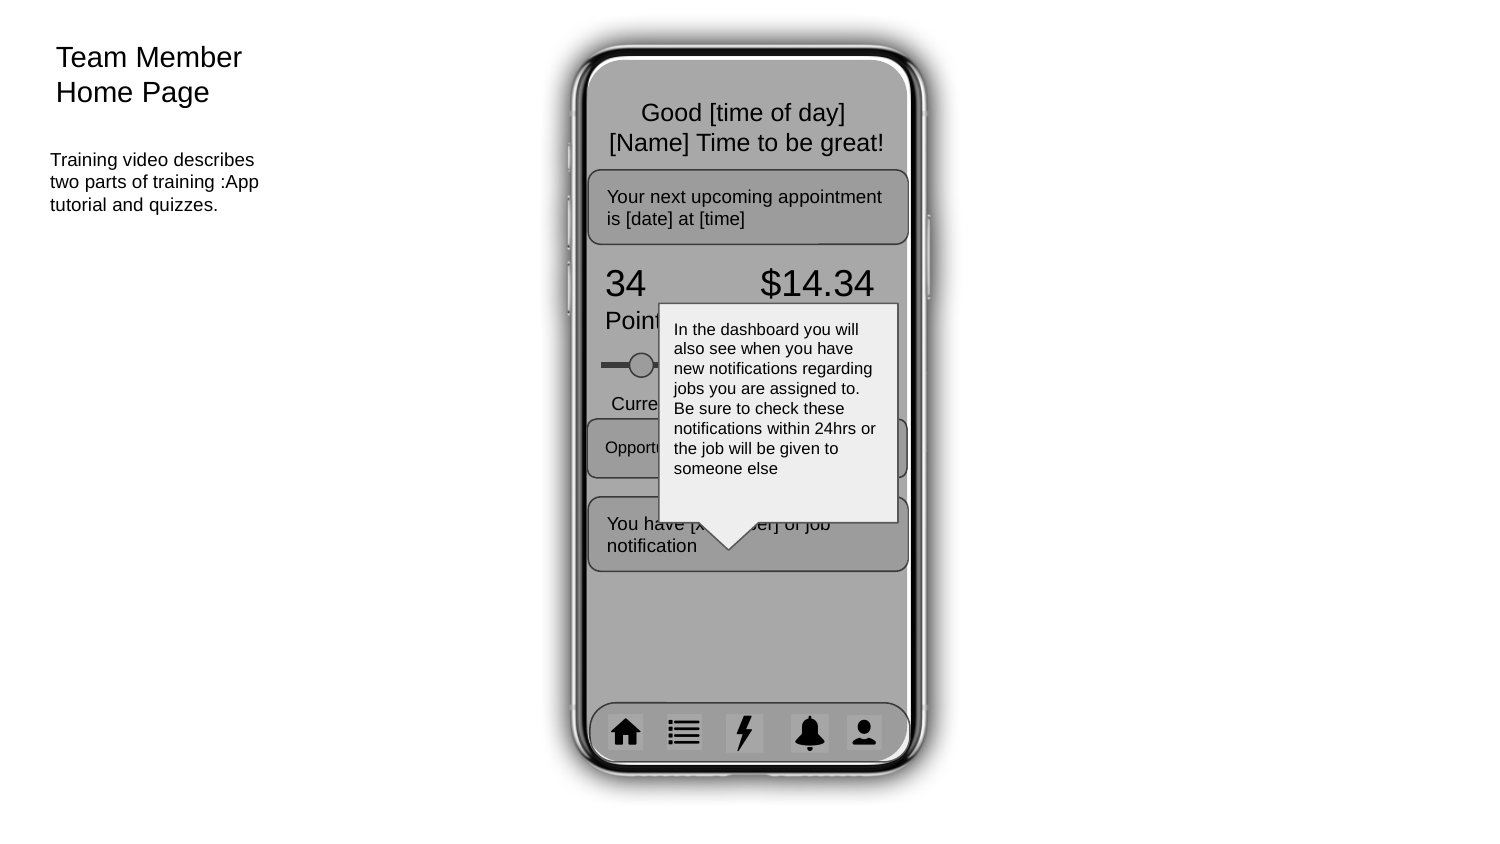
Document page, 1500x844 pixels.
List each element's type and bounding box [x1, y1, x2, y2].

picture [537, 13, 963, 808]
text_box [40, 23, 290, 114]
text_box [35, 132, 290, 232]
text_box [589, 702, 911, 763]
